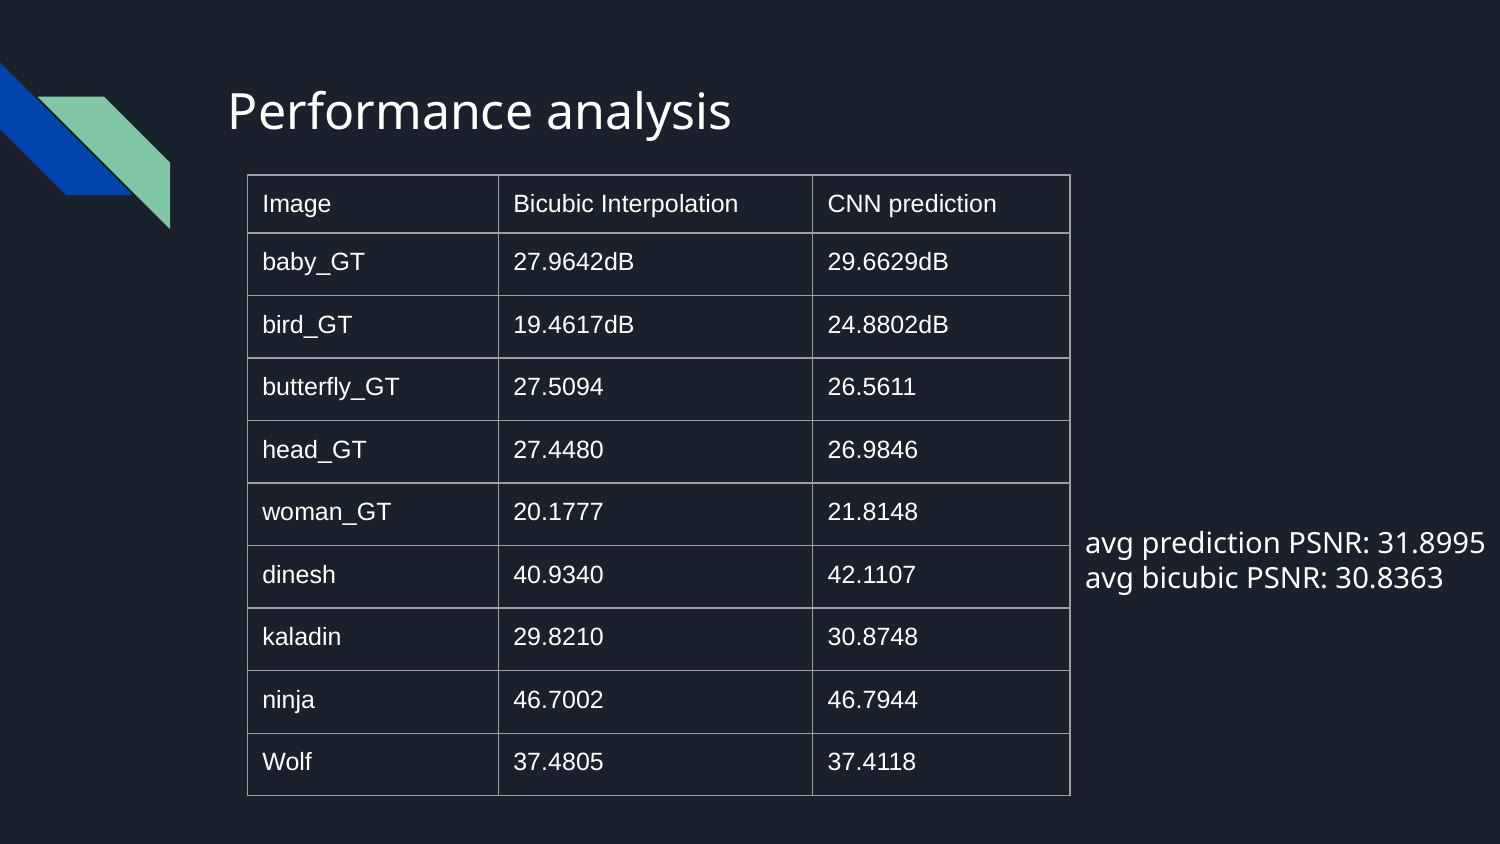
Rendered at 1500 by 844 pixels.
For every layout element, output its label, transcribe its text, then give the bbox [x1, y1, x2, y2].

table_cell 40.9340 [499, 546, 812, 607]
table_cell 27.9642dB [499, 234, 812, 295]
table_cell 30.8748 [813, 609, 1069, 670]
table_cell butterfly_GT [248, 359, 498, 420]
table_cell head_GT [248, 421, 498, 482]
table_cell 24.8802dB [813, 296, 1069, 357]
table_cell 29.8210 [499, 609, 812, 670]
table_cell 29.6629dB [813, 234, 1069, 295]
table_header CNN prediction [813, 176, 1069, 232]
table_cell 37.4805 [499, 734, 812, 795]
table_cell 37.4118 [813, 734, 1069, 795]
table_header Image [248, 176, 498, 232]
table_cell 21.8148 [813, 484, 1069, 545]
table_cell 27.5094 [499, 359, 812, 420]
table_cell 46.7002 [499, 671, 812, 733]
table_cell 27.4480 [499, 421, 812, 482]
title Performance analysis [212, 64, 1368, 215]
table_cell 19.4617dB [499, 296, 812, 357]
table_cell 42.1107 [813, 546, 1069, 607]
table_cell ninja [248, 671, 498, 733]
table_cell 26.9846 [813, 421, 1069, 482]
table_cell Wolf [248, 734, 498, 795]
table_cell baby_GT [248, 234, 498, 295]
table_cell woman_GT [248, 484, 498, 545]
table_cell 20.1777 [499, 484, 812, 545]
table_cell 46.7944 [813, 671, 1069, 733]
table_cell kaladin [248, 609, 498, 670]
table_cell bird_GT [248, 296, 498, 357]
text_box avg prediction PSNR: 31.8995 avg bicubic PSNR: 30.8363 [1070, 509, 1500, 647]
table_cell dinesh [248, 546, 498, 607]
table_cell 26.5611 [813, 359, 1069, 420]
table_header Bicubic Interpolation [499, 176, 812, 232]
